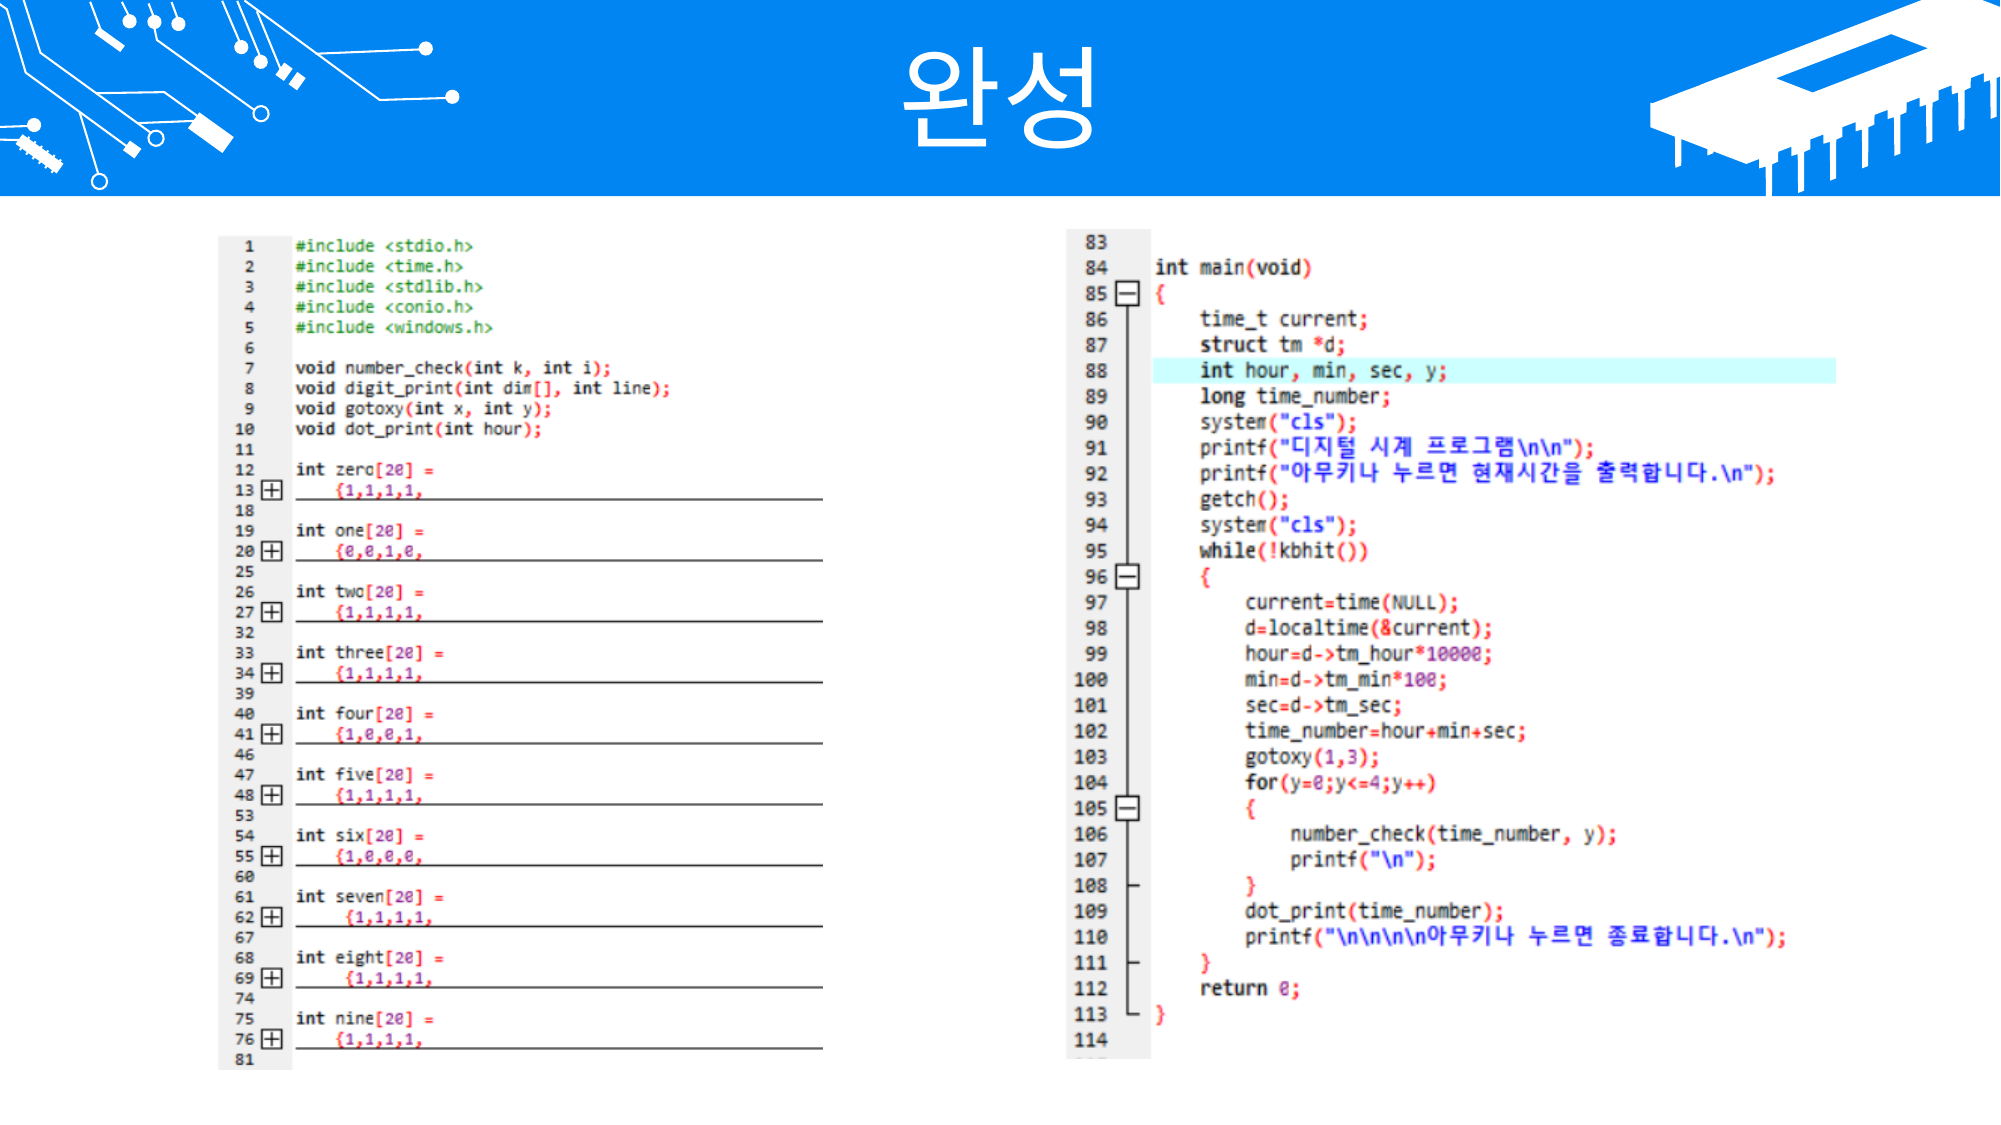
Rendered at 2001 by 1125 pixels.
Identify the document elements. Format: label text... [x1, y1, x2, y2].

picture [214, 233, 824, 1070]
picture [1063, 229, 1836, 1059]
list 완성 [53, 44, 1952, 164]
